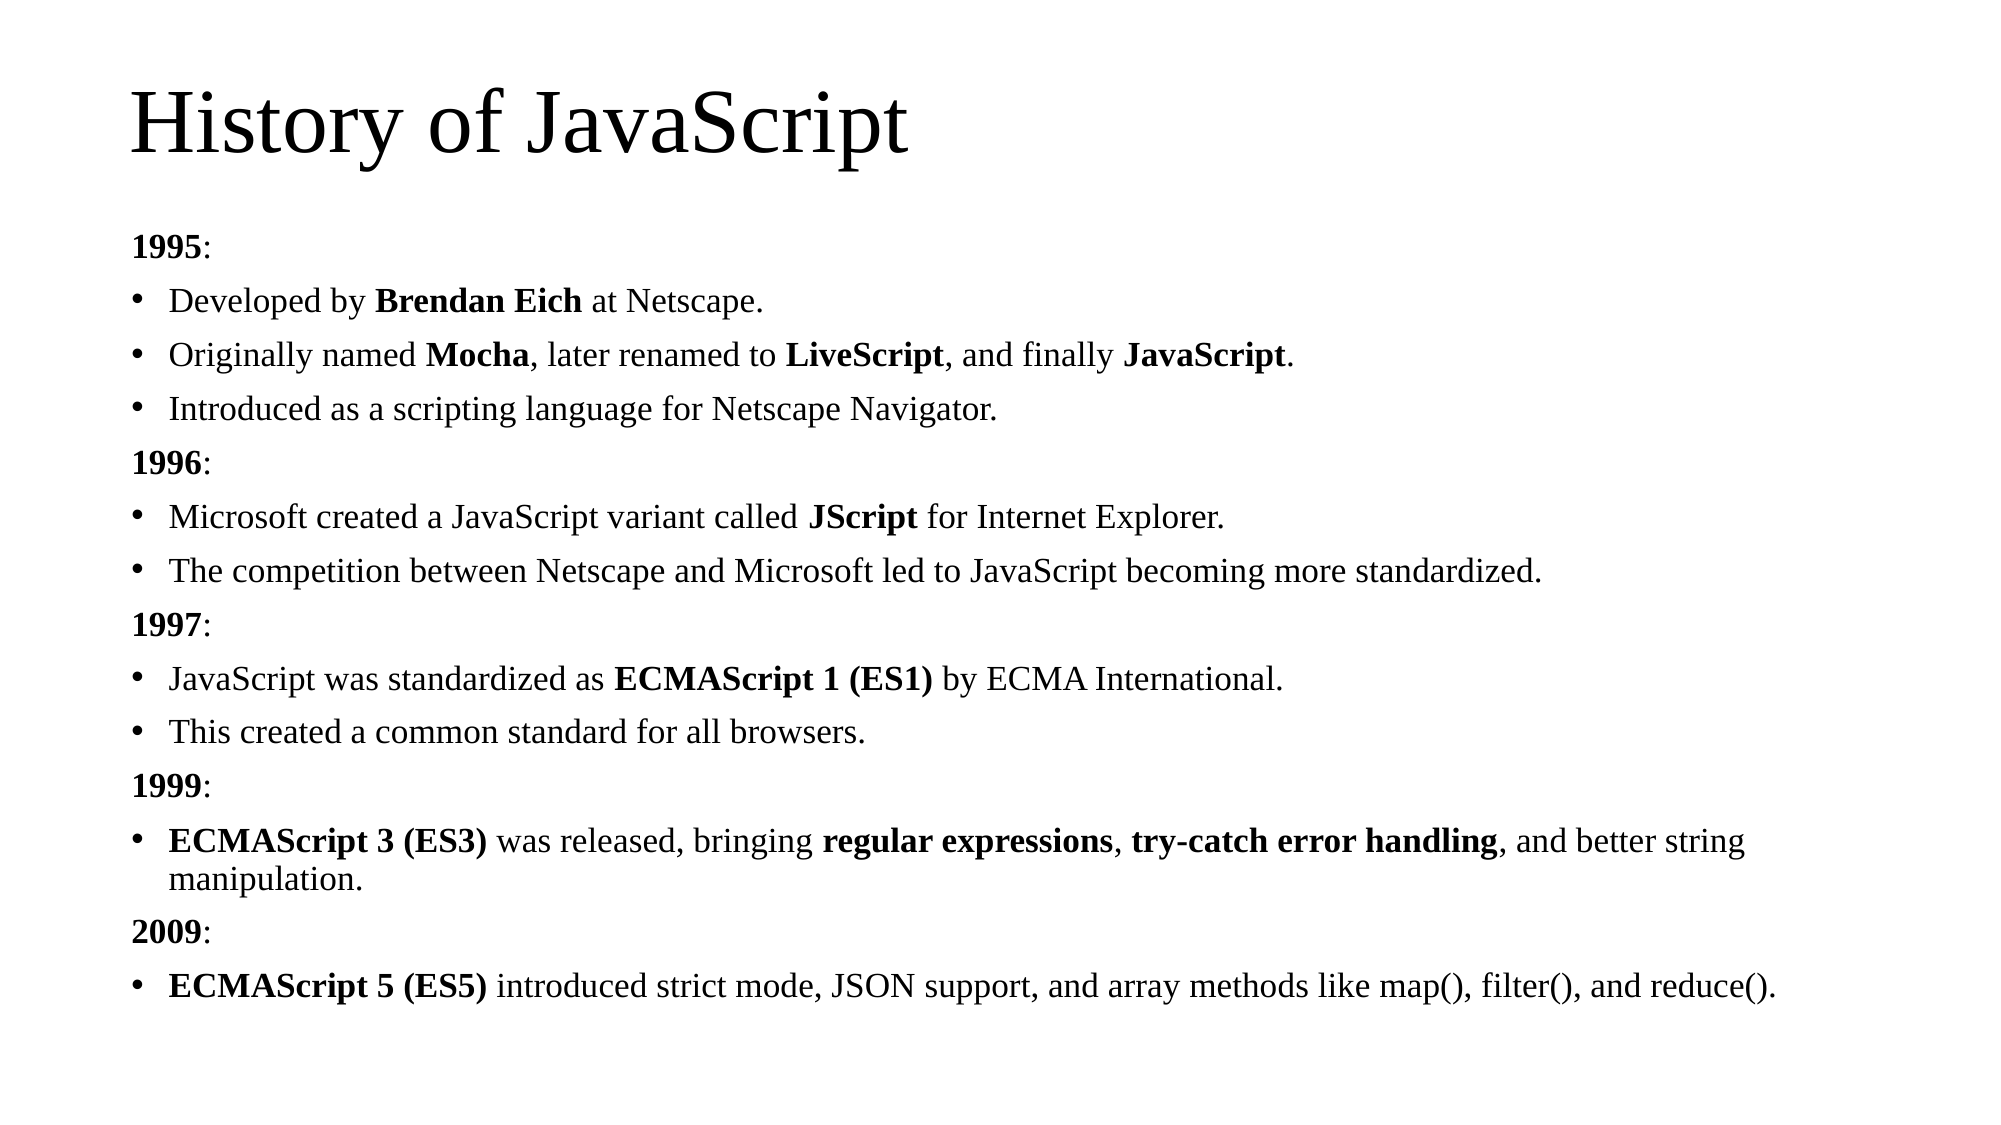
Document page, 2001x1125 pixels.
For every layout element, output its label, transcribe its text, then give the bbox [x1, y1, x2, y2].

list 1995: Developed by Brendan Eich at Netscape. Originally named Mocha, later renamed to LiveScript, and finally JavaScript. Introduced as a scripting language for Netscape Navigator. 1996: Microsoft created a JavaScript variant called JScript for Internet Explorer. The competition between Netscape and Microsoft led to JavaScript becoming more standardized. 1997: JavaScript was standardized as ECMAScript 1 (ES1) by ECMA International. This created a common standard for all browsers. 1999: ECMAScript 3 (ES3) was released, bringing regular expressions, try-catch error handling, and better string manipulation. 2009: ECMAScript 5 (ES5) introduced strict mode, JSON support, and array methods like map(), filter(), and reduce(). [116, 220, 1863, 1014]
title History of JavaScript [114, 13, 1840, 232]
